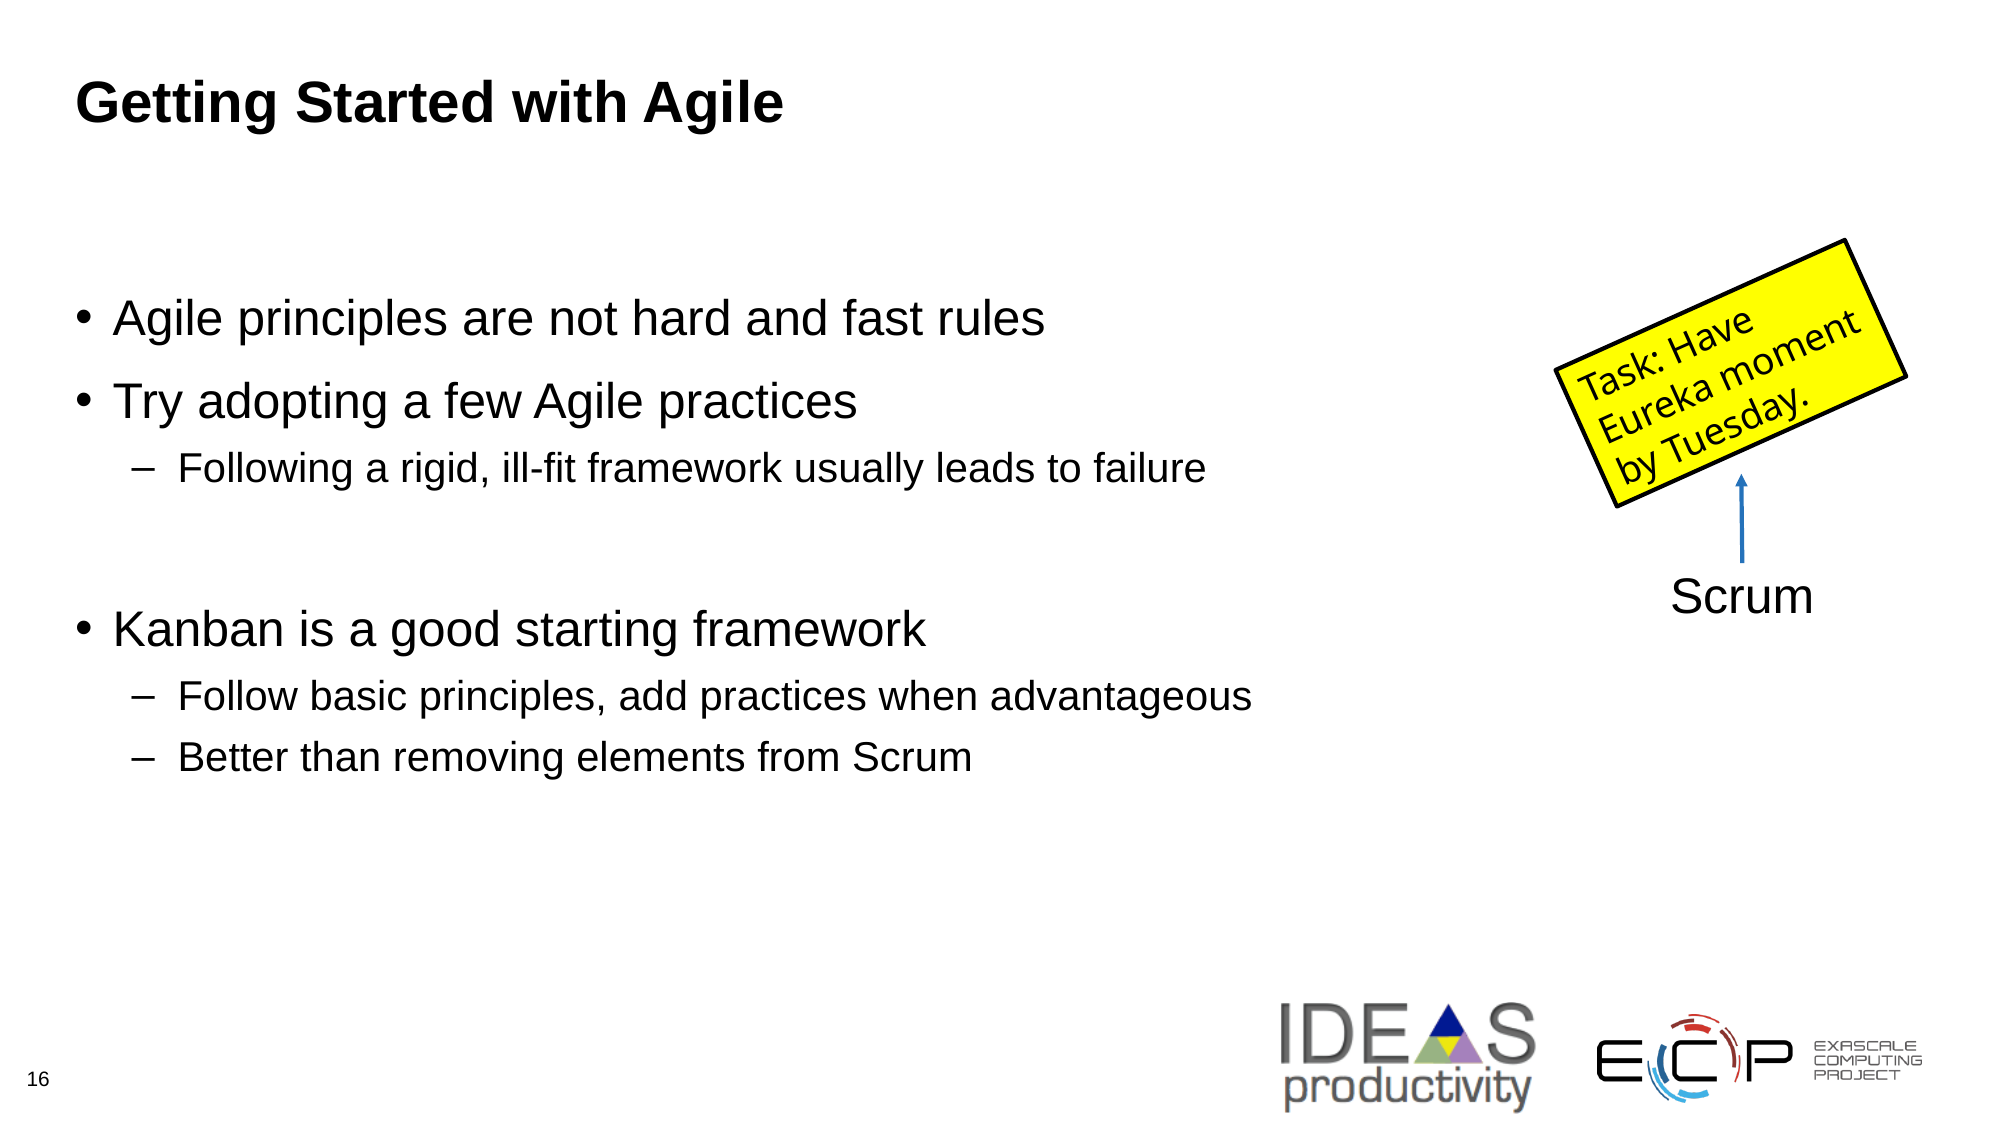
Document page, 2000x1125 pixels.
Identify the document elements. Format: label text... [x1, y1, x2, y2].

title Getting Started with Agile [59, 67, 1926, 218]
text_box Task: Have Eureka moment by Tuesday. [1553, 237, 1909, 509]
picture [1280, 1002, 1537, 1114]
list Agile principles are not hard and fast rules Try adopting a few Agile practices Following a rigid, ill-fit framework usually leads to failure Kanban is a good starting framework Follow basic principles, add practices when advantageous Better than removing elements from Scrum [59, 284, 1926, 950]
text_box Scrum [1655, 562, 1830, 632]
picture [1597, 1014, 1922, 1103]
